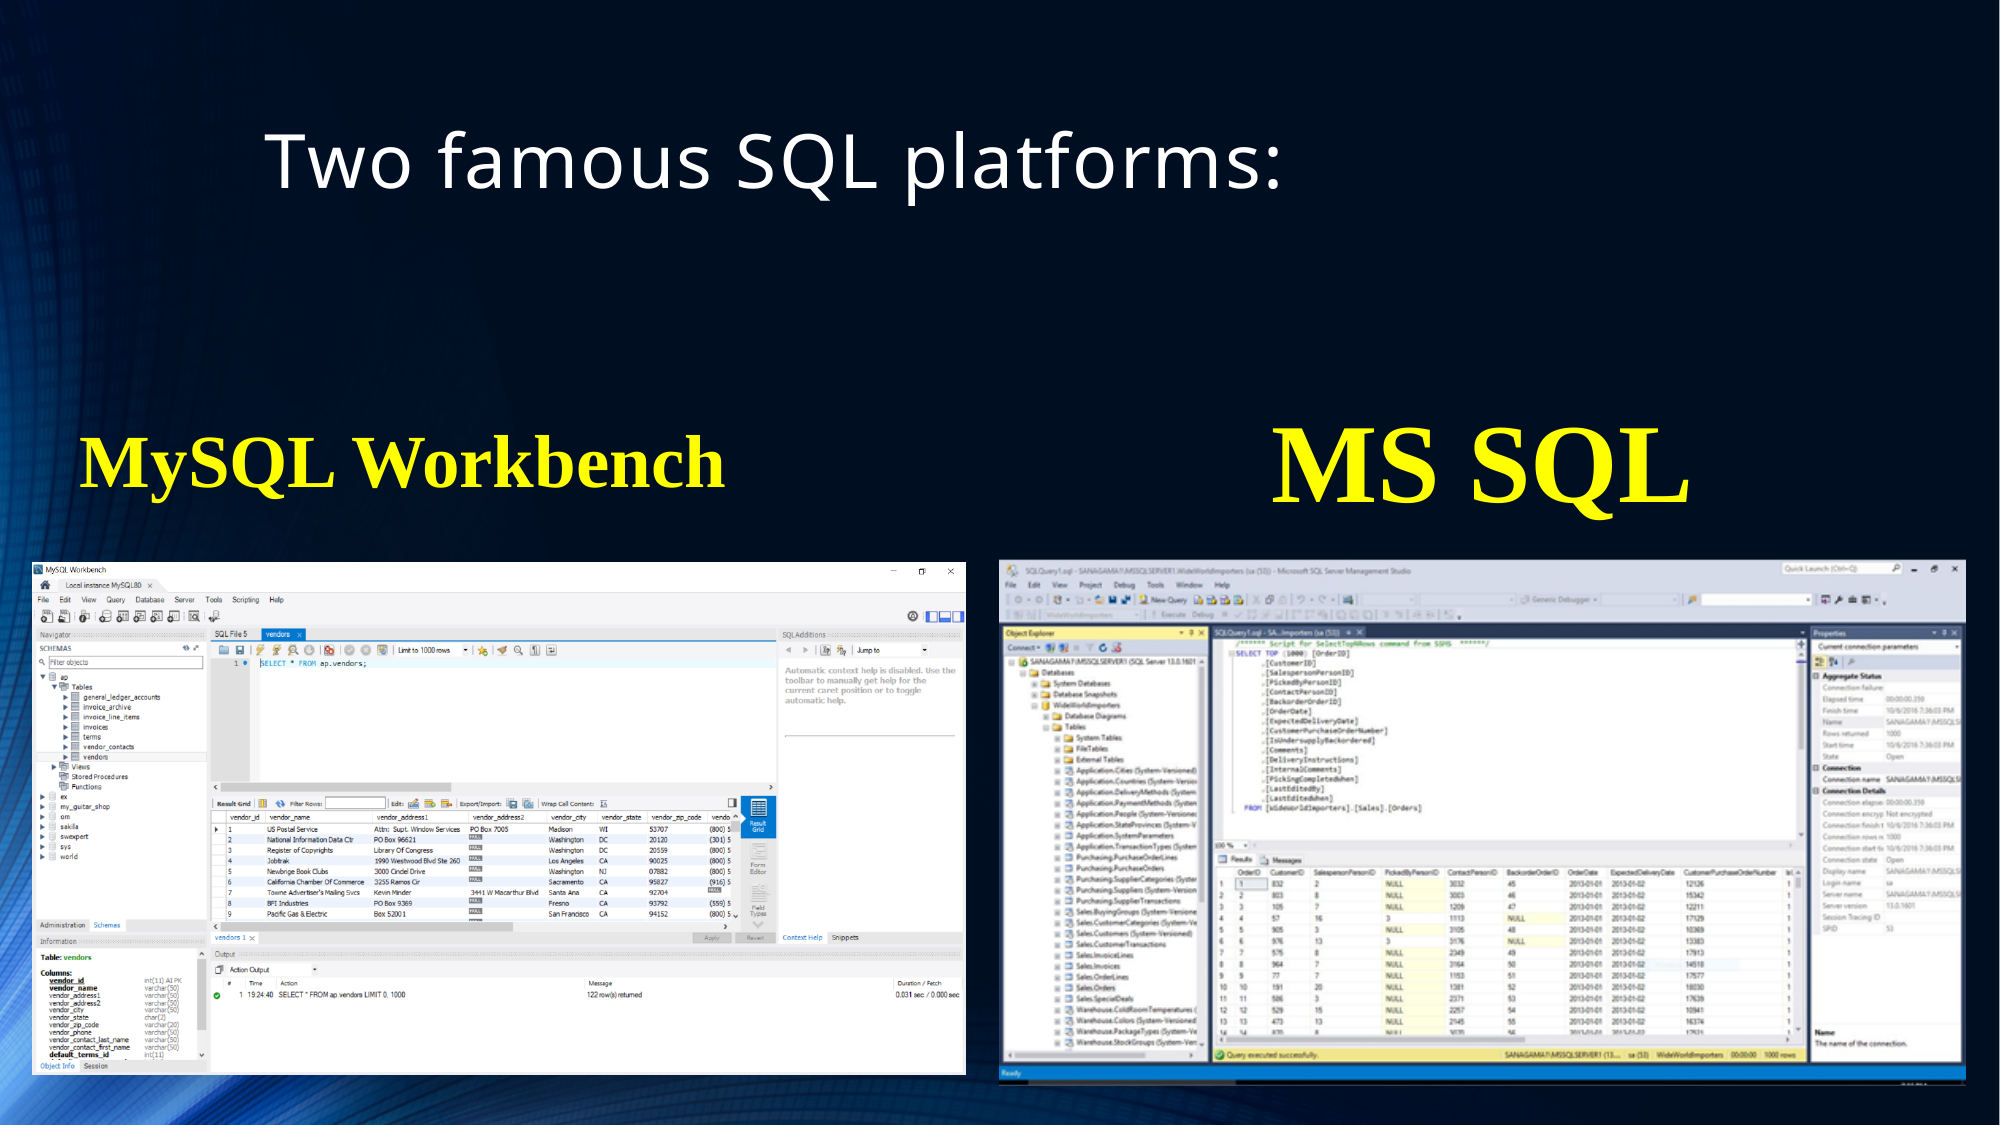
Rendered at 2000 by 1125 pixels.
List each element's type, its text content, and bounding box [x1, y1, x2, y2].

picture [0, 0, 2000, 1125]
text_box MySQL Workbench [64, 405, 742, 511]
text_box MS SQL [1256, 382, 1709, 503]
title Two famous SQL platforms: [249, 62, 1750, 213]
